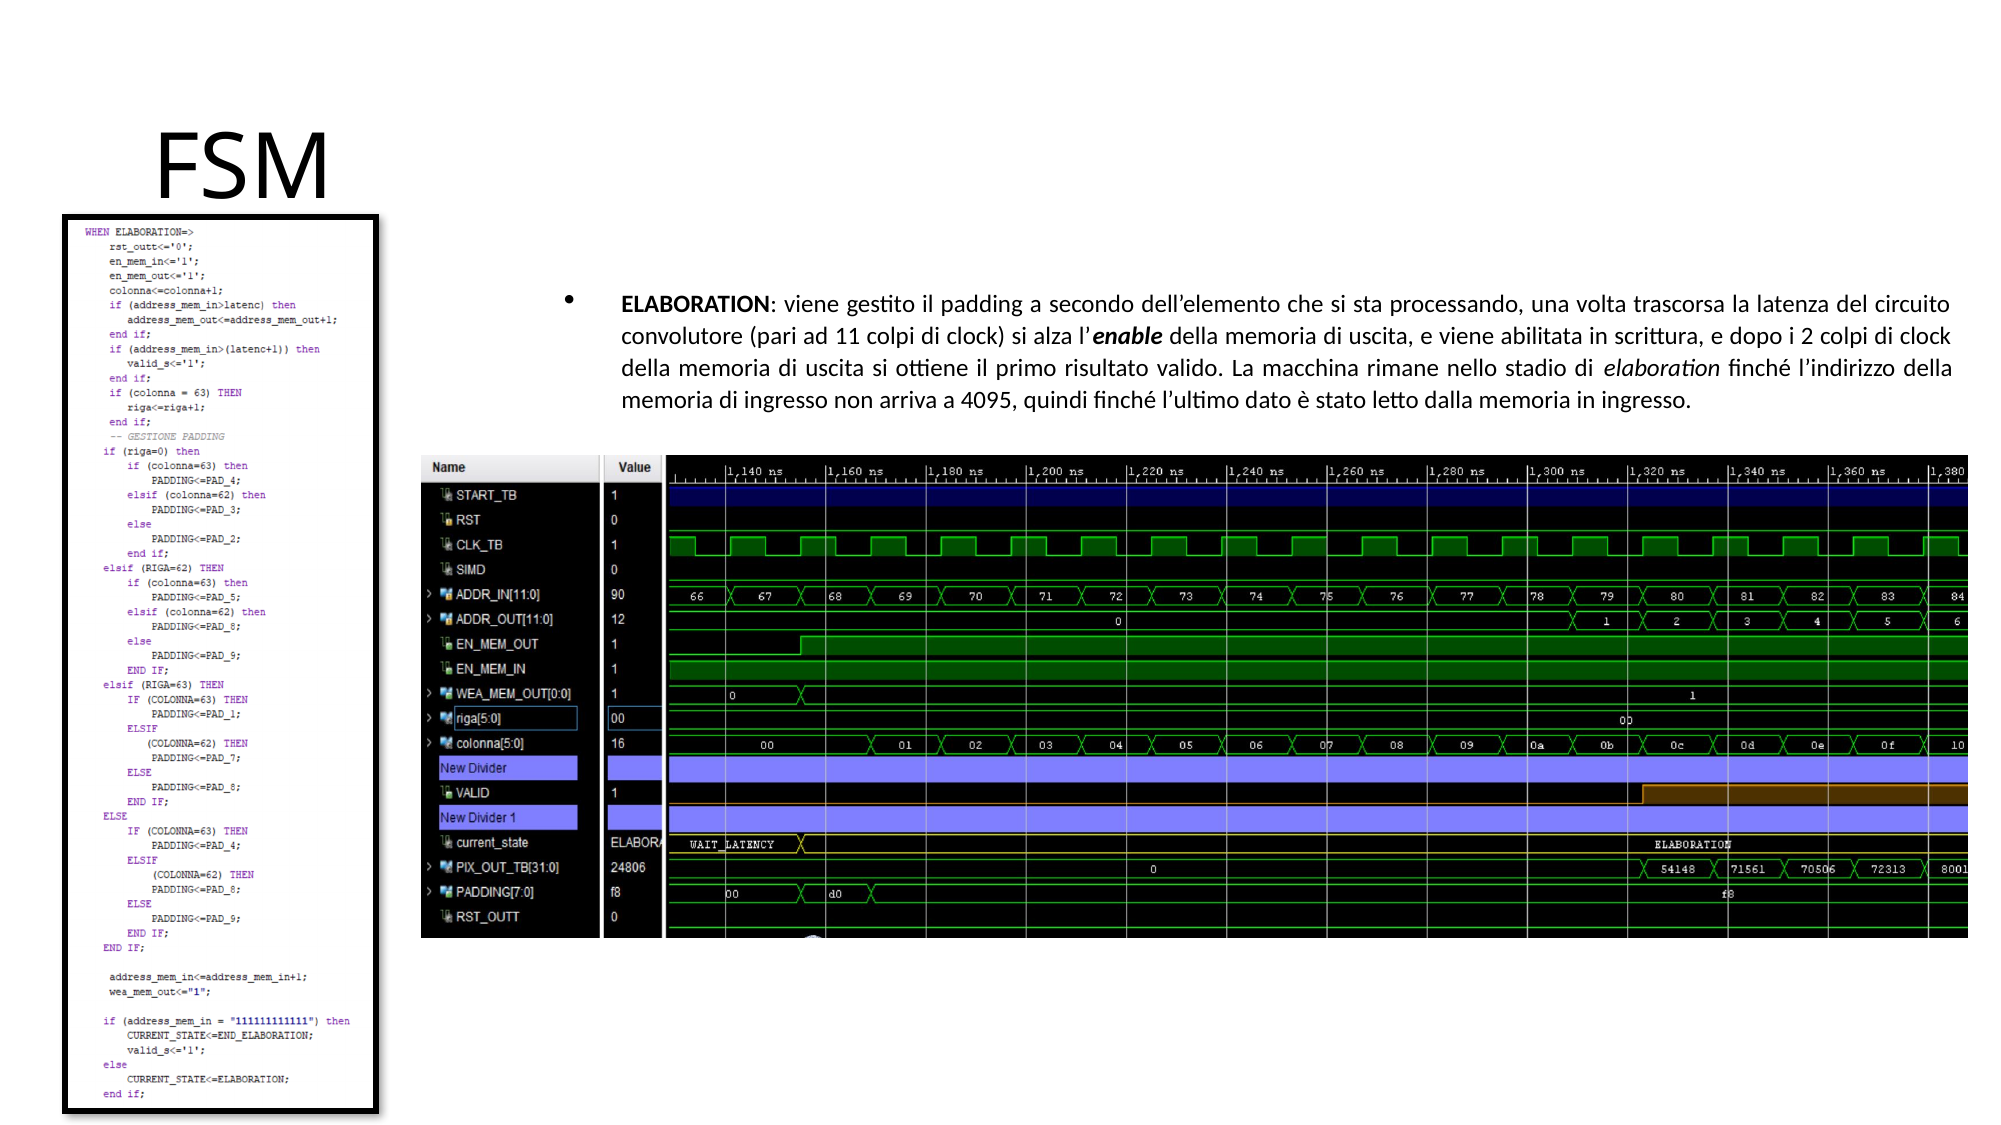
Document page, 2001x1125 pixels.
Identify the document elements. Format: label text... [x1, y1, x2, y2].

title FSM [137, 59, 1863, 278]
picture [68, 220, 373, 1108]
picture [421, 455, 1968, 938]
text_box ELABORATION: viene gestito il padding a secondo dell’elemento che si sta processando, una volta trascorsa la latenza del circuito convolutore (pari ad 11 colpi di clock) si alza l’enable della memoria di uscita, e viene abilitata in scrittura, e dopo i 2 colpi di clock della memoria di uscita si ottiene il primo risultato valido. La macchina rimane nello stadio di elaboration finché l’indirizzo della memoria di ingresso non arriva a 4095, quindi finché l’ultimo dato è stato letto dalla memoria in ingresso. [550, 247, 1968, 453]
